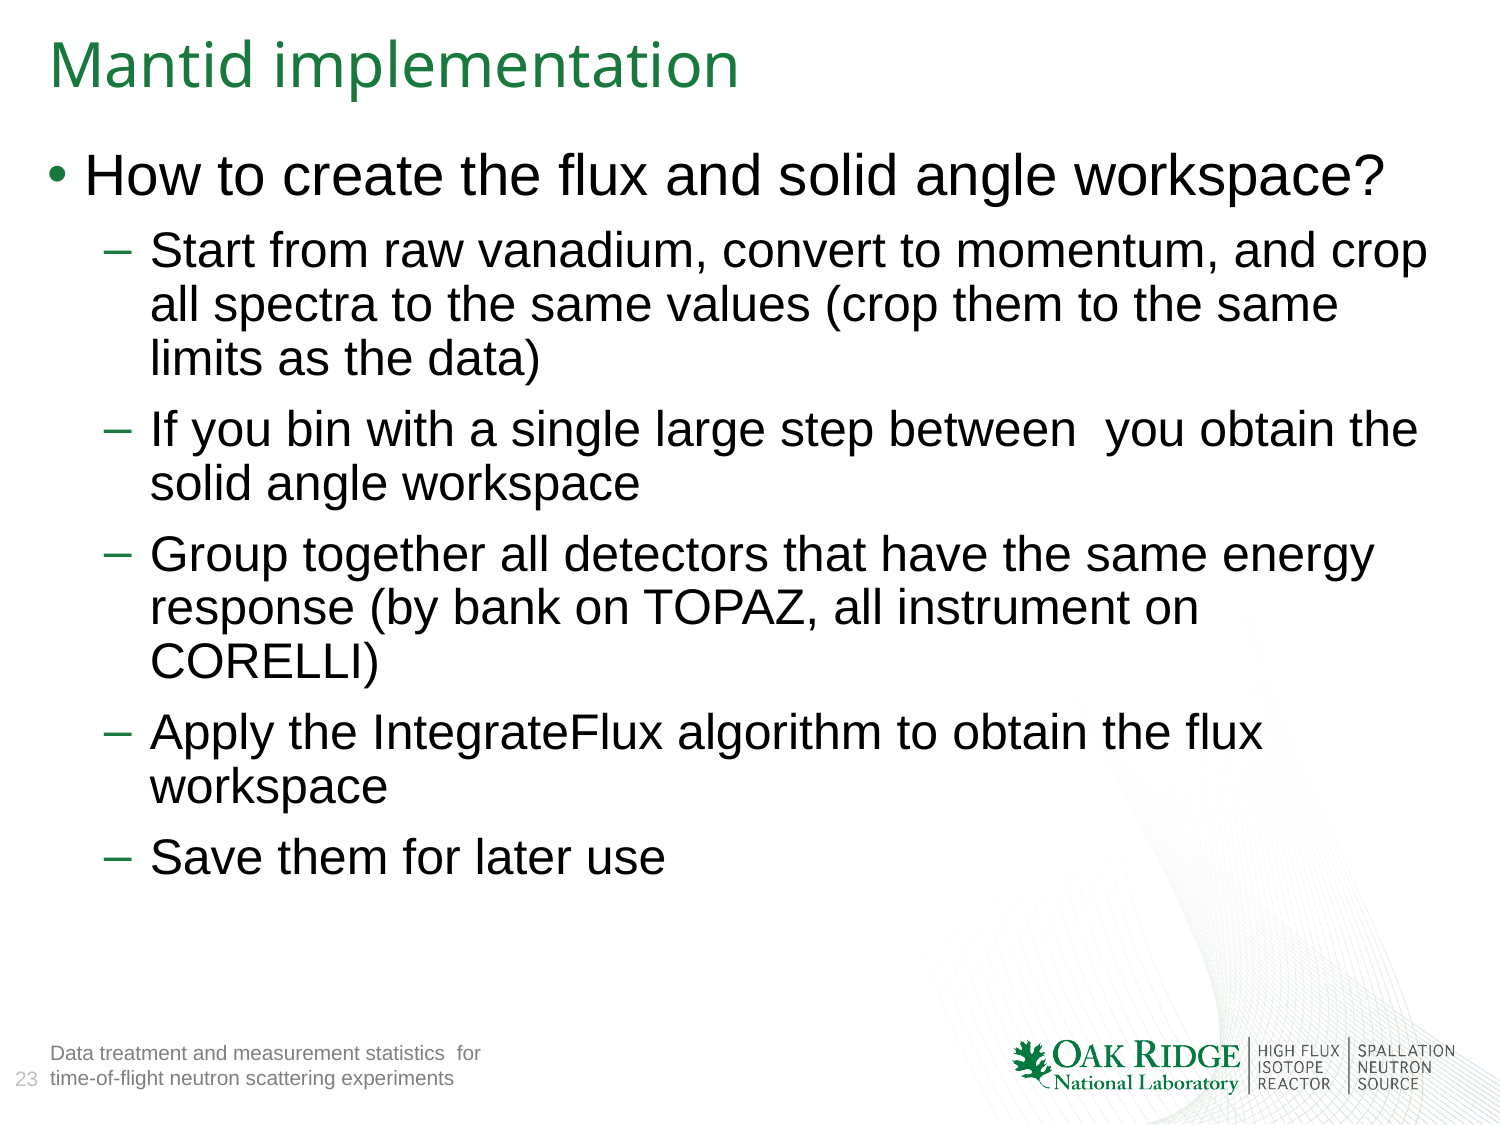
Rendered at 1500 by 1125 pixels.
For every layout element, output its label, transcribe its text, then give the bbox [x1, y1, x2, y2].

title Mantid implementation [33, 29, 1450, 109]
picture [0, 0, 1500, 1125]
